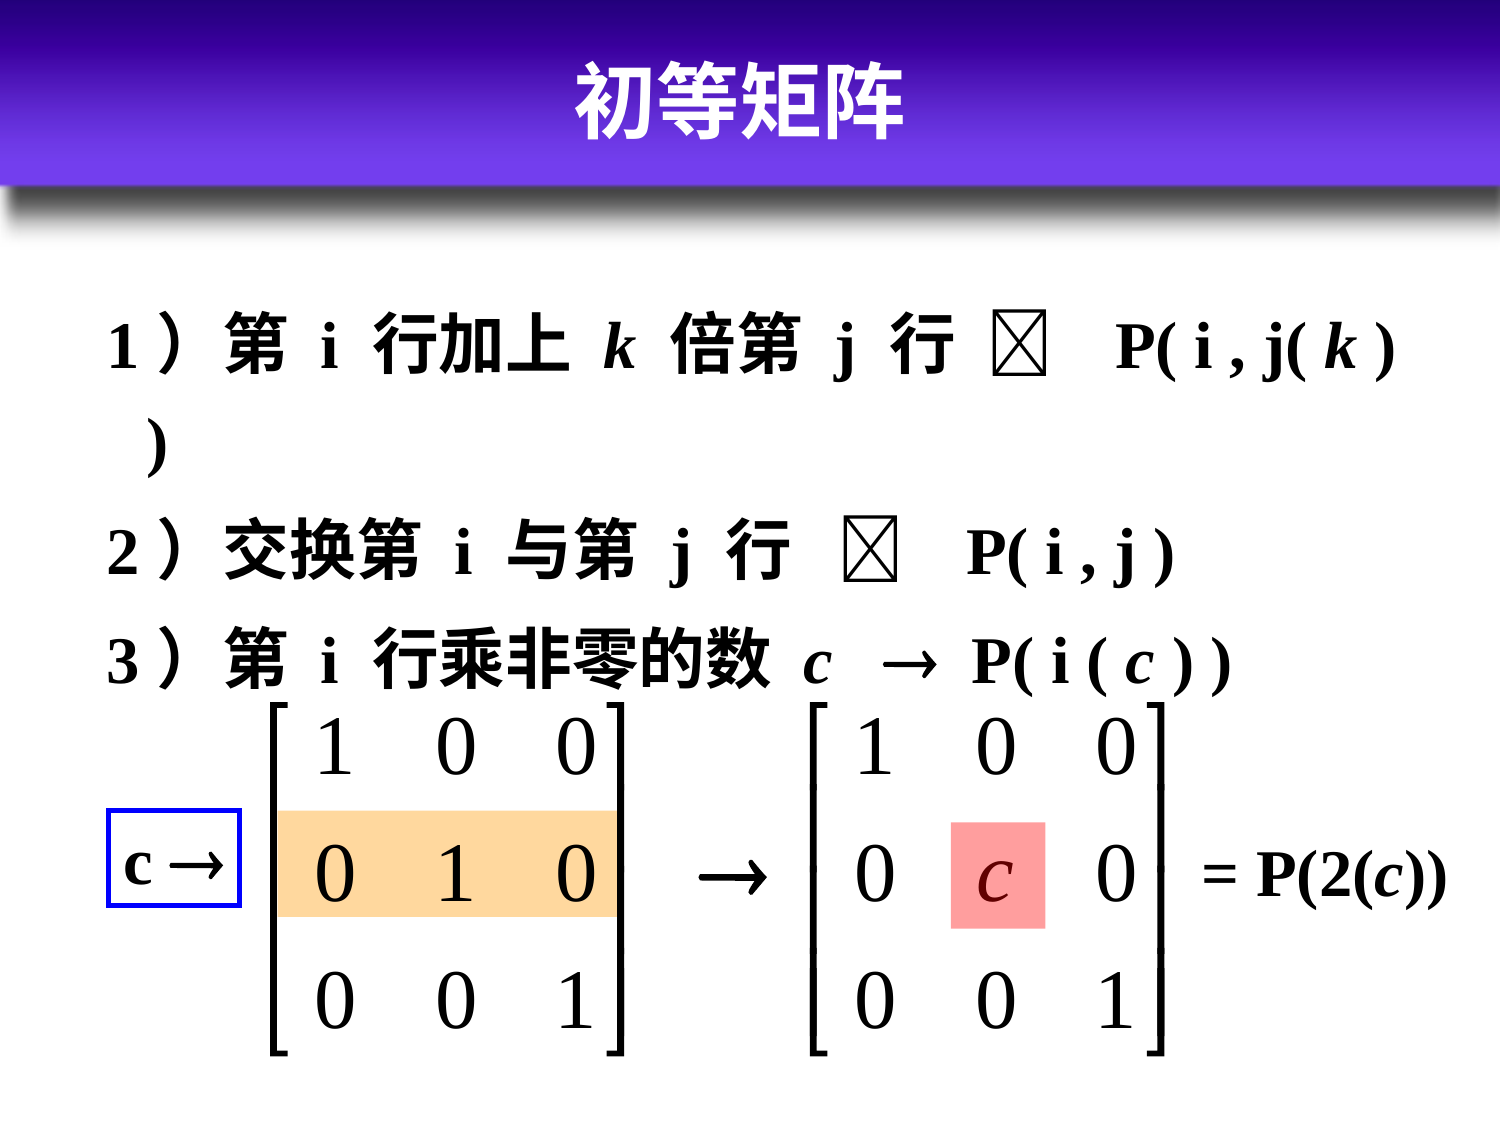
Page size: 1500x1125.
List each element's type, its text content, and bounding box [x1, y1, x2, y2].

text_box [690, 692, 1195, 1072]
text_box = P(2(c)) [1198, 822, 1465, 918]
picture [0, 0, 1500, 280]
list 1）第 i 行加上 k 倍第 j 行  P( i , j( k ) ) 2）交换第 i 与第 j 行  P( i , j ) 3）第 i 行乘非零的数 c  P( i ( c ) ) [75, 287, 1425, 963]
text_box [253, 692, 650, 1072]
text_box c  [108, 810, 240, 906]
